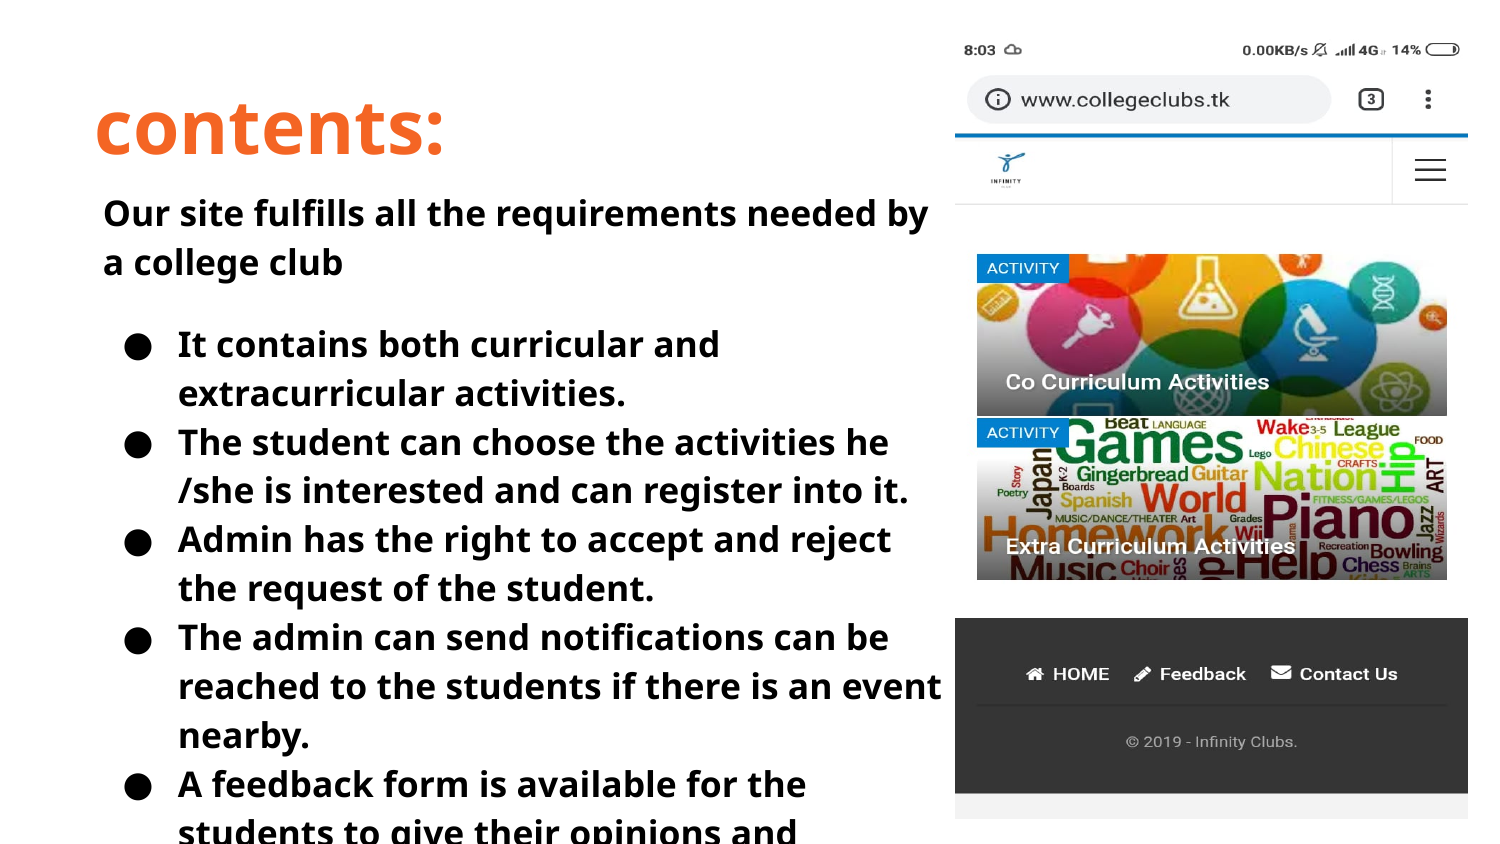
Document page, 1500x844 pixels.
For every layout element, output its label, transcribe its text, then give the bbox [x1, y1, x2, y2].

title Our site fulfills all the requirements needed by a college club It contains both curricular and extracurricular activities. The student can choose the activities he /she is interested and can register into it. Admin has the right to accept and reject the request of the student. The admin can send notifications can be reached to the students if there is an event nearby. A feedback form is available for the students to give their opinions and suggestions. [87, 169, 951, 822]
title contents: [79, 64, 933, 191]
picture [955, 33, 1468, 819]
